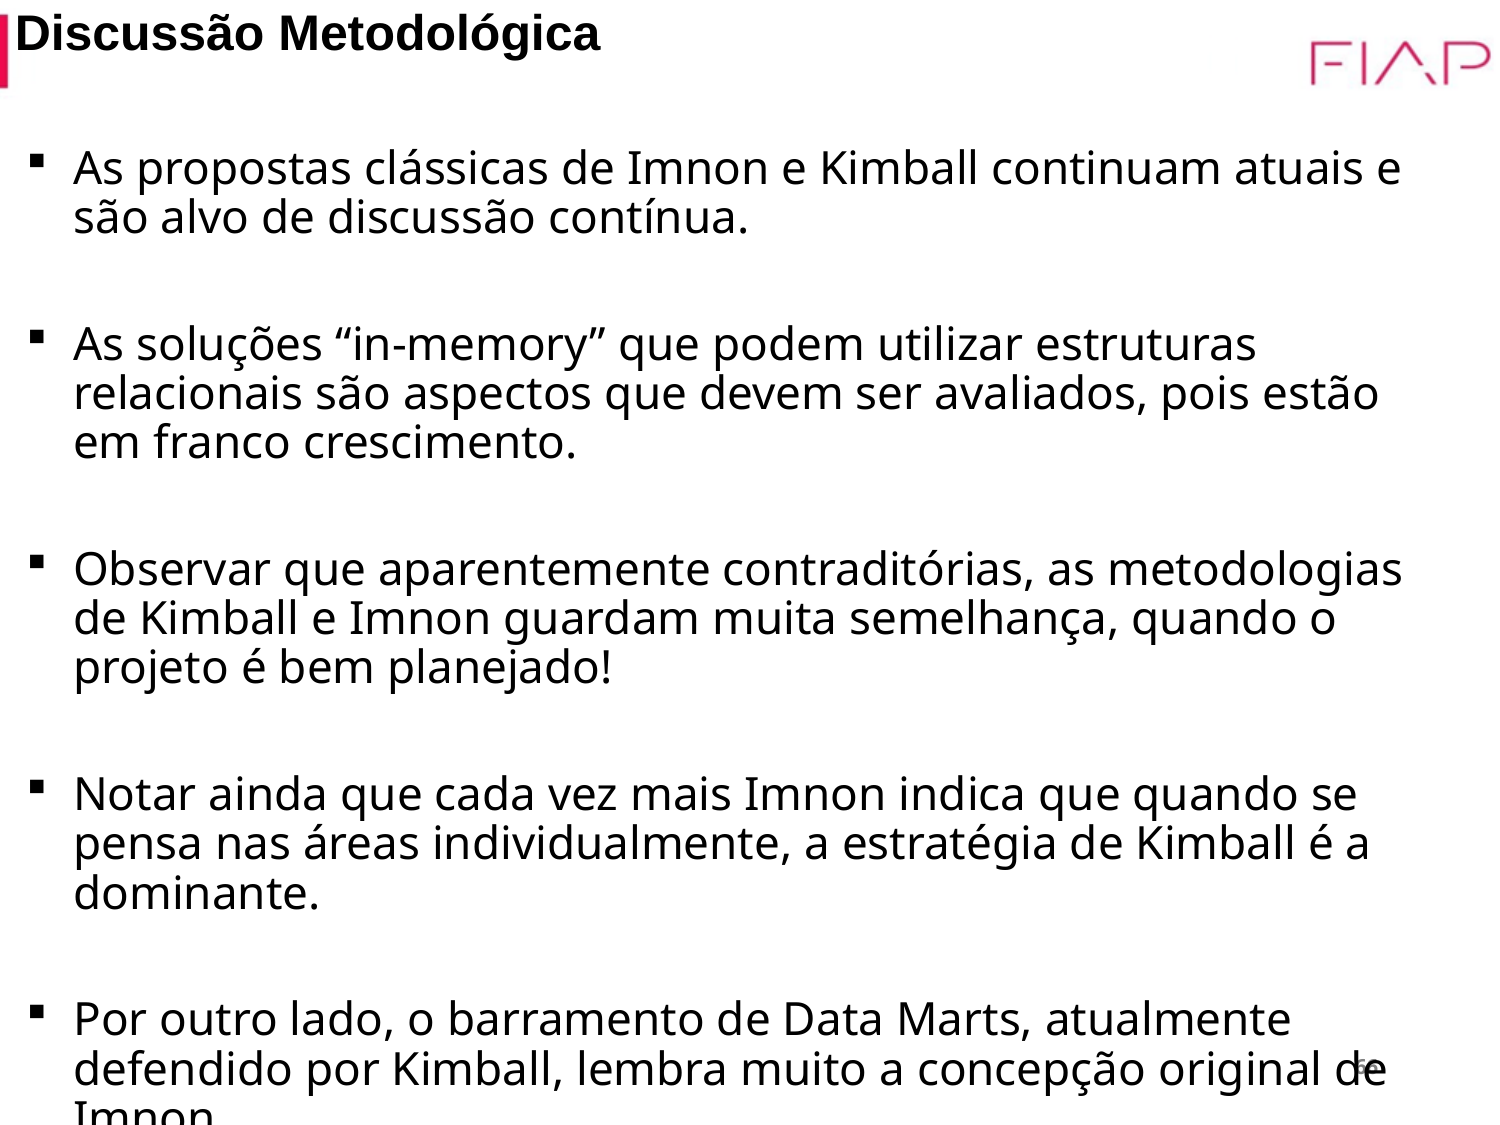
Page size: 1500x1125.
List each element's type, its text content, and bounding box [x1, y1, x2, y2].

picture [1350, 0, 1500, 133]
list As propostas clássicas de Imnon e Kimball continuam atuais e são alvo de discussão contínua. As soluções “in-memory” que podem utilizar estruturas relacionais são aspectos que devem ser avaliados, pois estão em franco crescimento. Observar que aparentemente contraditórias, as metodologias de Kimball e Imnon guardam muita semelhança, quando o projeto é bem planejado! Notar ainda que cada vez mais Imnon indica que quando se pensa nas áreas individualmente, a estratégia de Kimball é a dominante. Por outro lado, o barramento de Data Marts, atualmente defendido por Kimball, lembra muito a concepção original de Imnon... [11, 137, 1471, 941]
title Discussão Metodológica [0, 0, 1350, 188]
